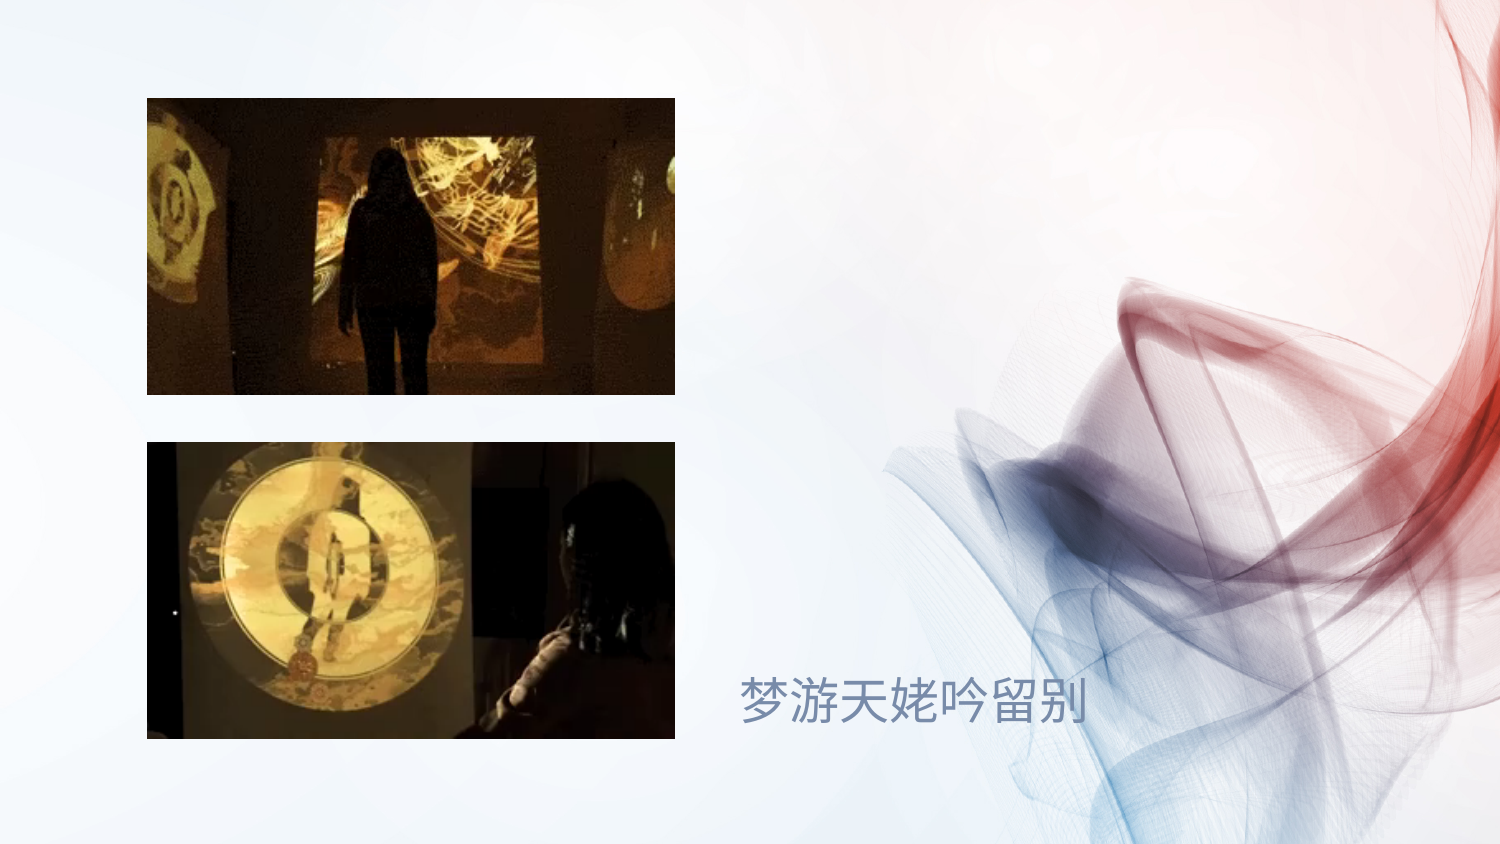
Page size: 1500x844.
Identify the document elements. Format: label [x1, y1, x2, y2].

picture [0, 0, 1500, 844]
text_box [147, 441, 676, 739]
text_box [147, 97, 676, 396]
